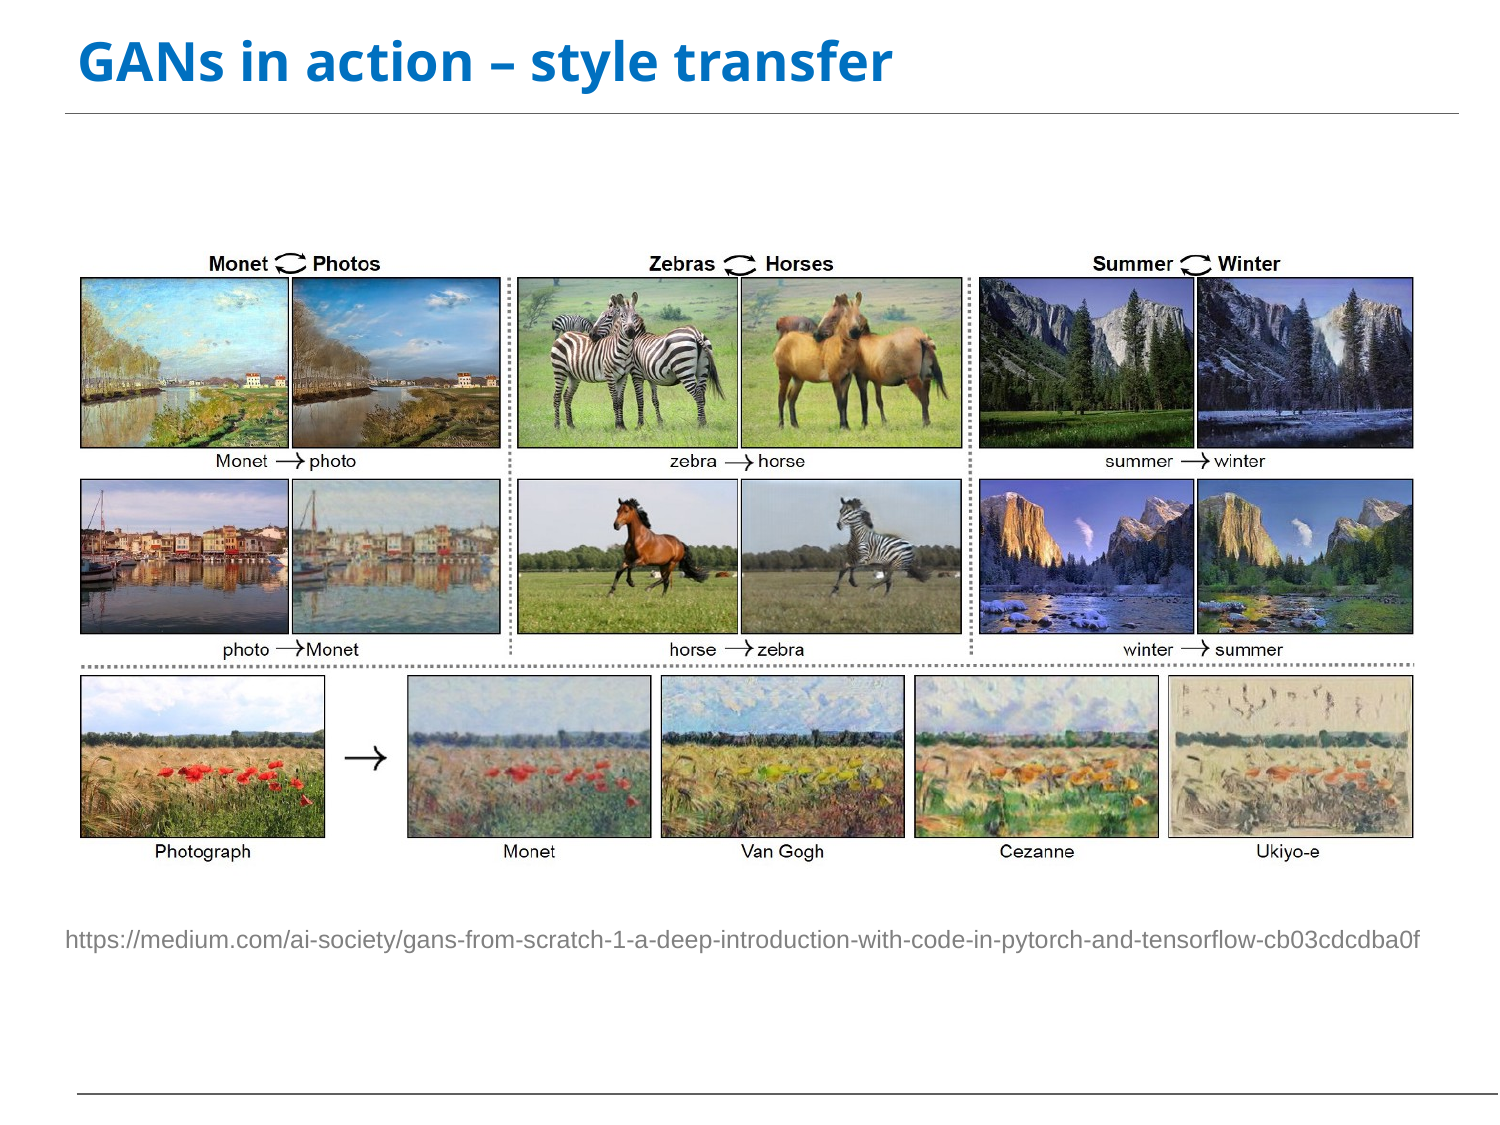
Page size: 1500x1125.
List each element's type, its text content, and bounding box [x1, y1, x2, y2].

title GANs in action – style transfer [62, 6, 1447, 114]
text_box https://medium.com/ai-society/gans-from-scratch-1-a-deep-introduction-with-code-in-pytorch-and-tensorflow-cb03cdcdba0f [50, 916, 1444, 961]
picture [79, 235, 1415, 876]
